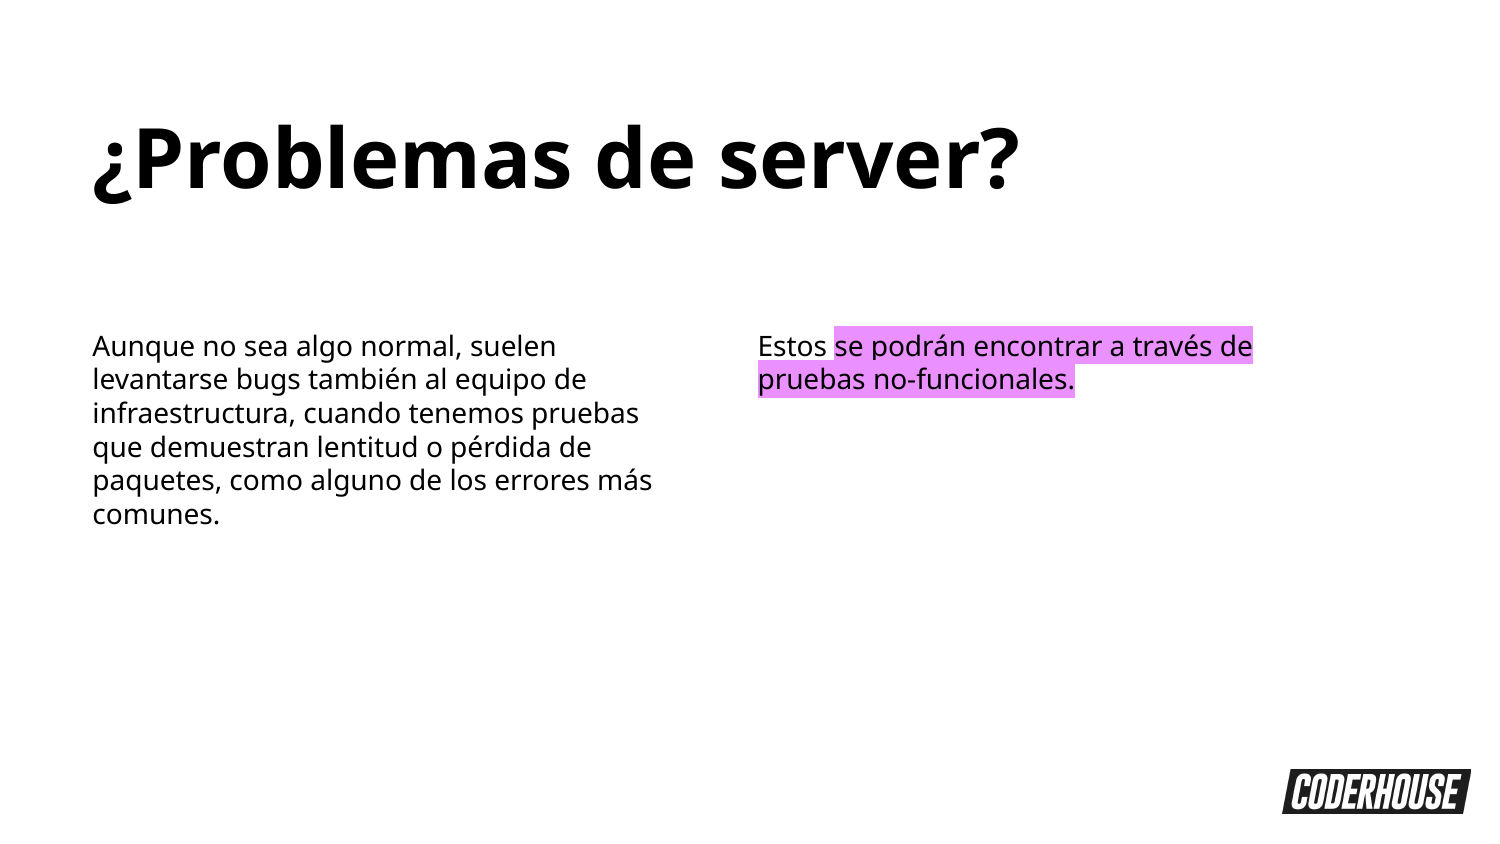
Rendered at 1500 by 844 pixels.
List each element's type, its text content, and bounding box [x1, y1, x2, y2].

text_box Aunque no sea algo normal, suelen levantarse bugs también al equipo de infraestructura, cuando tenemos pruebas que demuestran lentitud o pérdida de paquetes, como alguno de los errores más comunes. [77, 312, 707, 546]
text_box ¿Problemas de server? [77, 101, 1414, 222]
text_box Estos se podrán encontrar a través de pruebas no-funcionales. [742, 312, 1372, 445]
picture [1281, 769, 1471, 814]
